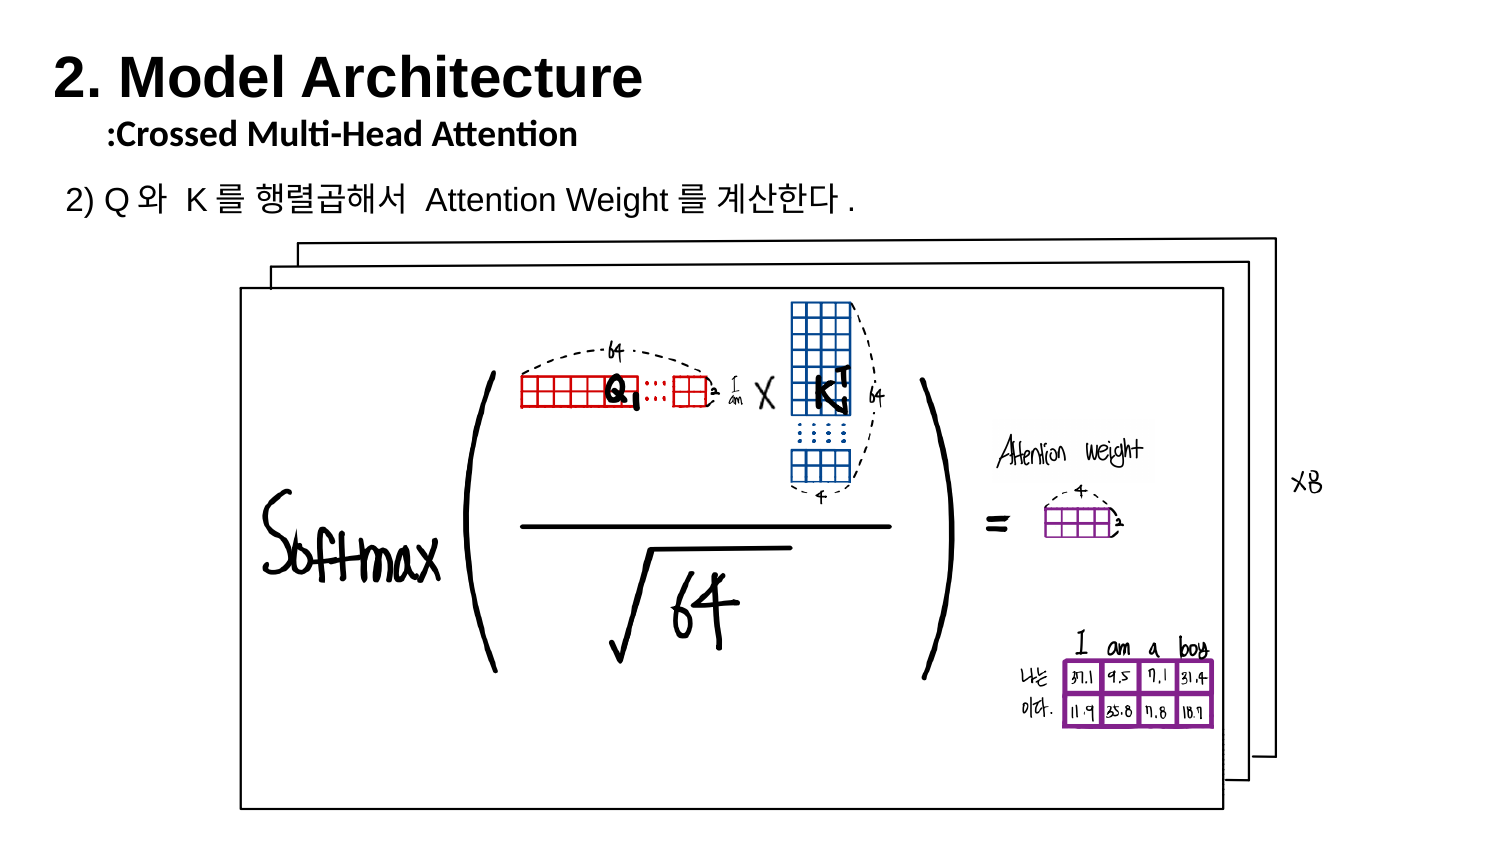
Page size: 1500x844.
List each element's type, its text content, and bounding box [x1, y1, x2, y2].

text_box 2. Model Architecture :Crossed Multi-Head Attention [38, 32, 1036, 156]
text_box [234, 211, 1334, 844]
text_box 2) Q와 K를 행렬곱해서 Attention Weight를 계산한다. [50, 170, 1157, 225]
